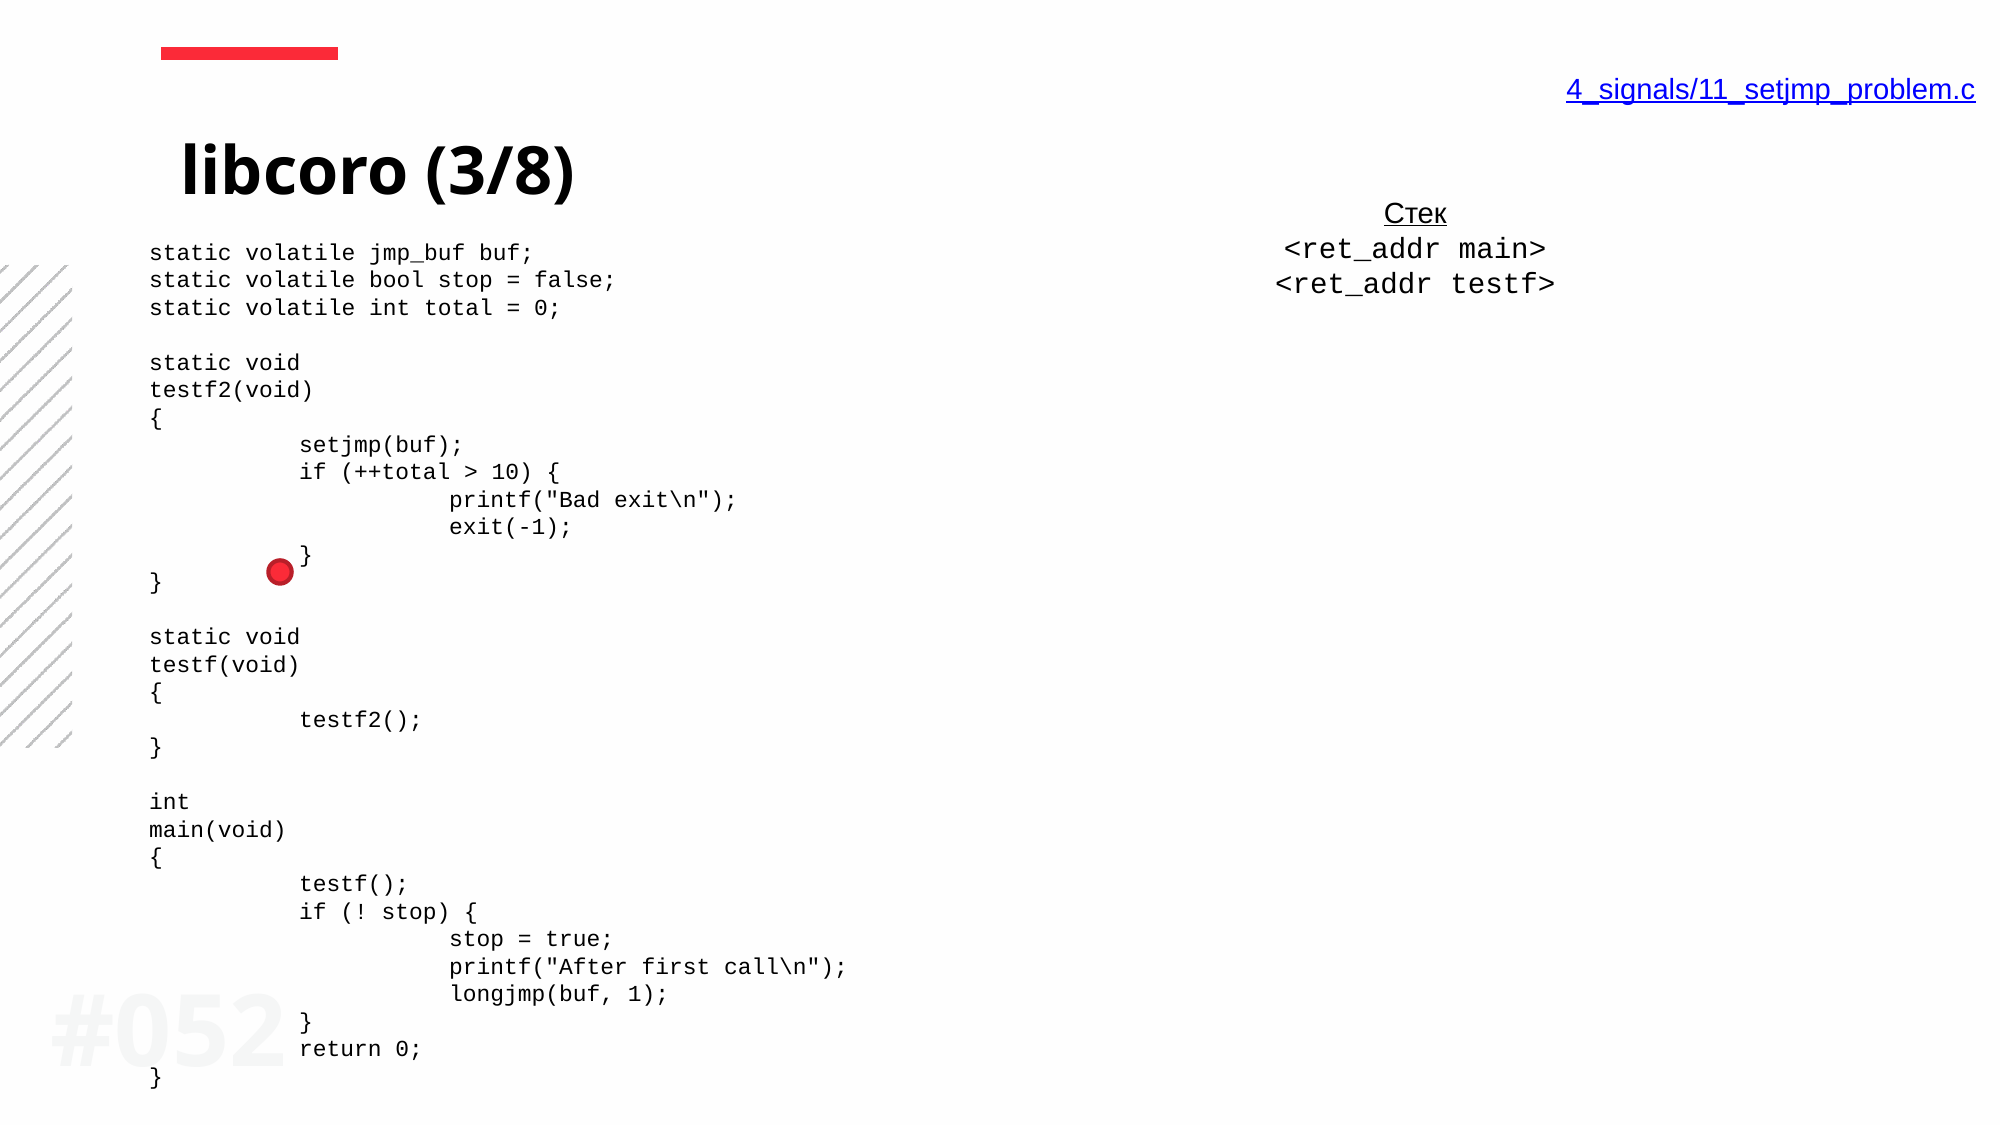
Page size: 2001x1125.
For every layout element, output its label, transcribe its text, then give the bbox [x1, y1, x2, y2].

text_box Стек <ret_addr main> <ret_addr testf> [1260, 186, 1570, 307]
slide_number #052 [35, 960, 486, 1125]
text_box 4_signals/11_setjmp_problem.c [1551, 63, 1991, 113]
picture [0, 264, 73, 748]
text_box [266, 558, 294, 586]
list libcoro (3/8) [161, 129, 1757, 265]
text_box static volatile jmp_buf buf; static volatile bool stop = false; static volatile int total = 0; static void testf2(void) { setjmp(buf); if (++total > 10) { printf("Bad exit\n"); exit(-1); } } static void testf(void) { testf2(); } int main(void) { testf(); if (! stop) { stop = true; printf("Аfter first call\n"); longjmp(buf, 1); } return 0; } [134, 230, 863, 1097]
